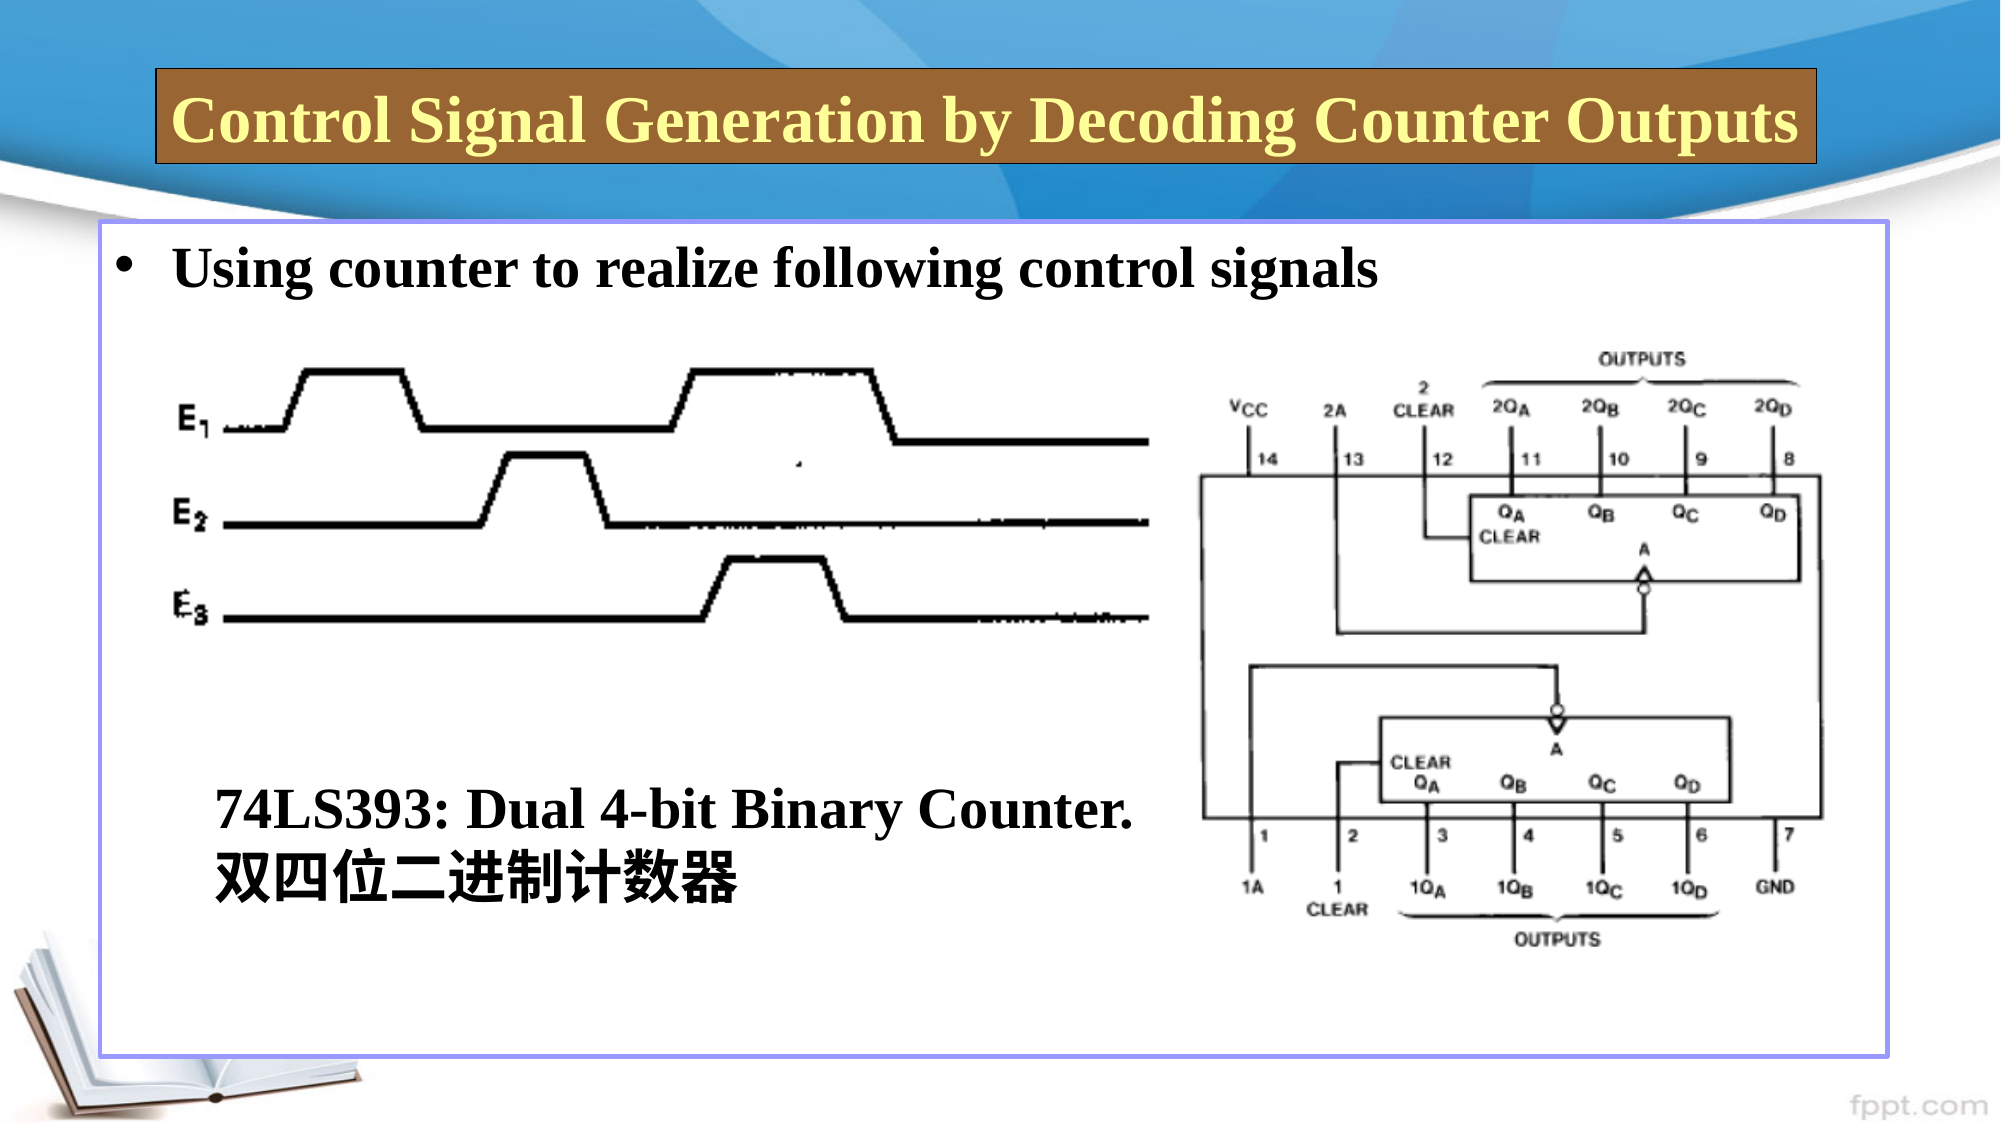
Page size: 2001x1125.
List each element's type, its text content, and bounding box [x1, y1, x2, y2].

text_box Using counter to realize following control signals [99, 221, 1888, 1057]
picture [0, 0, 2001, 1125]
text_box Control Signal Generation by Decoding Counter Outputs [156, 68, 1817, 164]
text_box 74LS393: Dual 4-bit Binary Counter. 双四位二进制计数器 [199, 762, 1159, 918]
